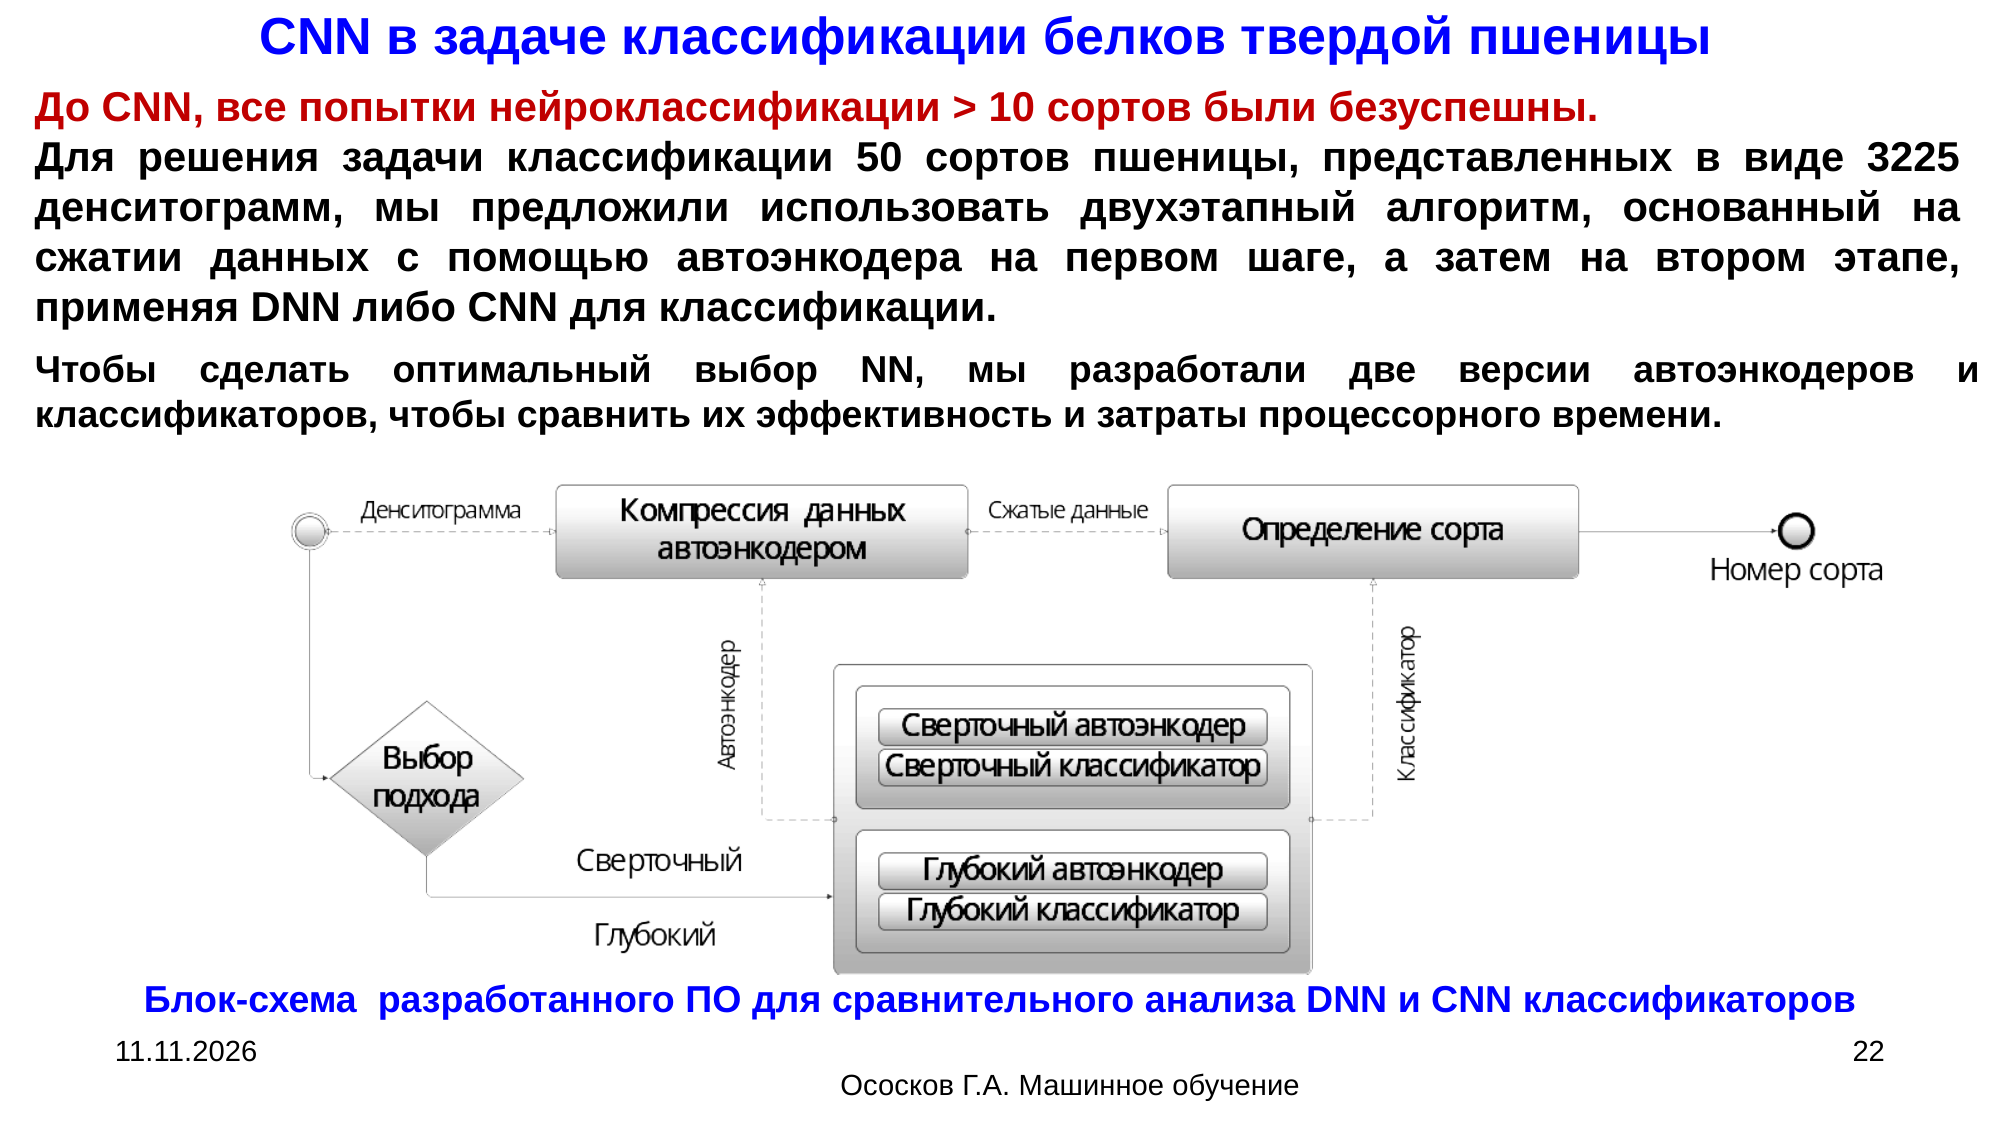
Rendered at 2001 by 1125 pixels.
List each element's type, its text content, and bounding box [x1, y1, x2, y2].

text_box CNN в задаче классификации белков твердой пшеницы [244, 6, 1733, 72]
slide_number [99, 1024, 567, 1103]
text_box Блок-схема разработанного ПО для сравнительного анализа DNN и CNN классификаторов [85, 967, 1915, 1028]
text_box Чтобы сделать оптимальный выбор NN, мы разработали две версии автоэнкодеров и классификаторов, чтобы сравнить их эффективность и затраты процессорного времени. [19, 337, 1996, 443]
slide_number 22 [1433, 1024, 1900, 1103]
text_box До CNN, все попытки нейроклассификации > 10 сортов были безуспешны. Для решения задачи классификации 50 сортов пшеницы, представленных в виде 3225 денситограмм, мы предложили использовать двухэтапный алгоритм, основанный на сжатии данных с помощью автоэнкодера на первом шаге, а затем на втором этапе, применяя DNN либо СNN для классификации. [19, 72, 1976, 337]
picture [289, 482, 1901, 975]
footer Ососков Г.А. Машинное обучение [762, 1058, 1378, 1103]
